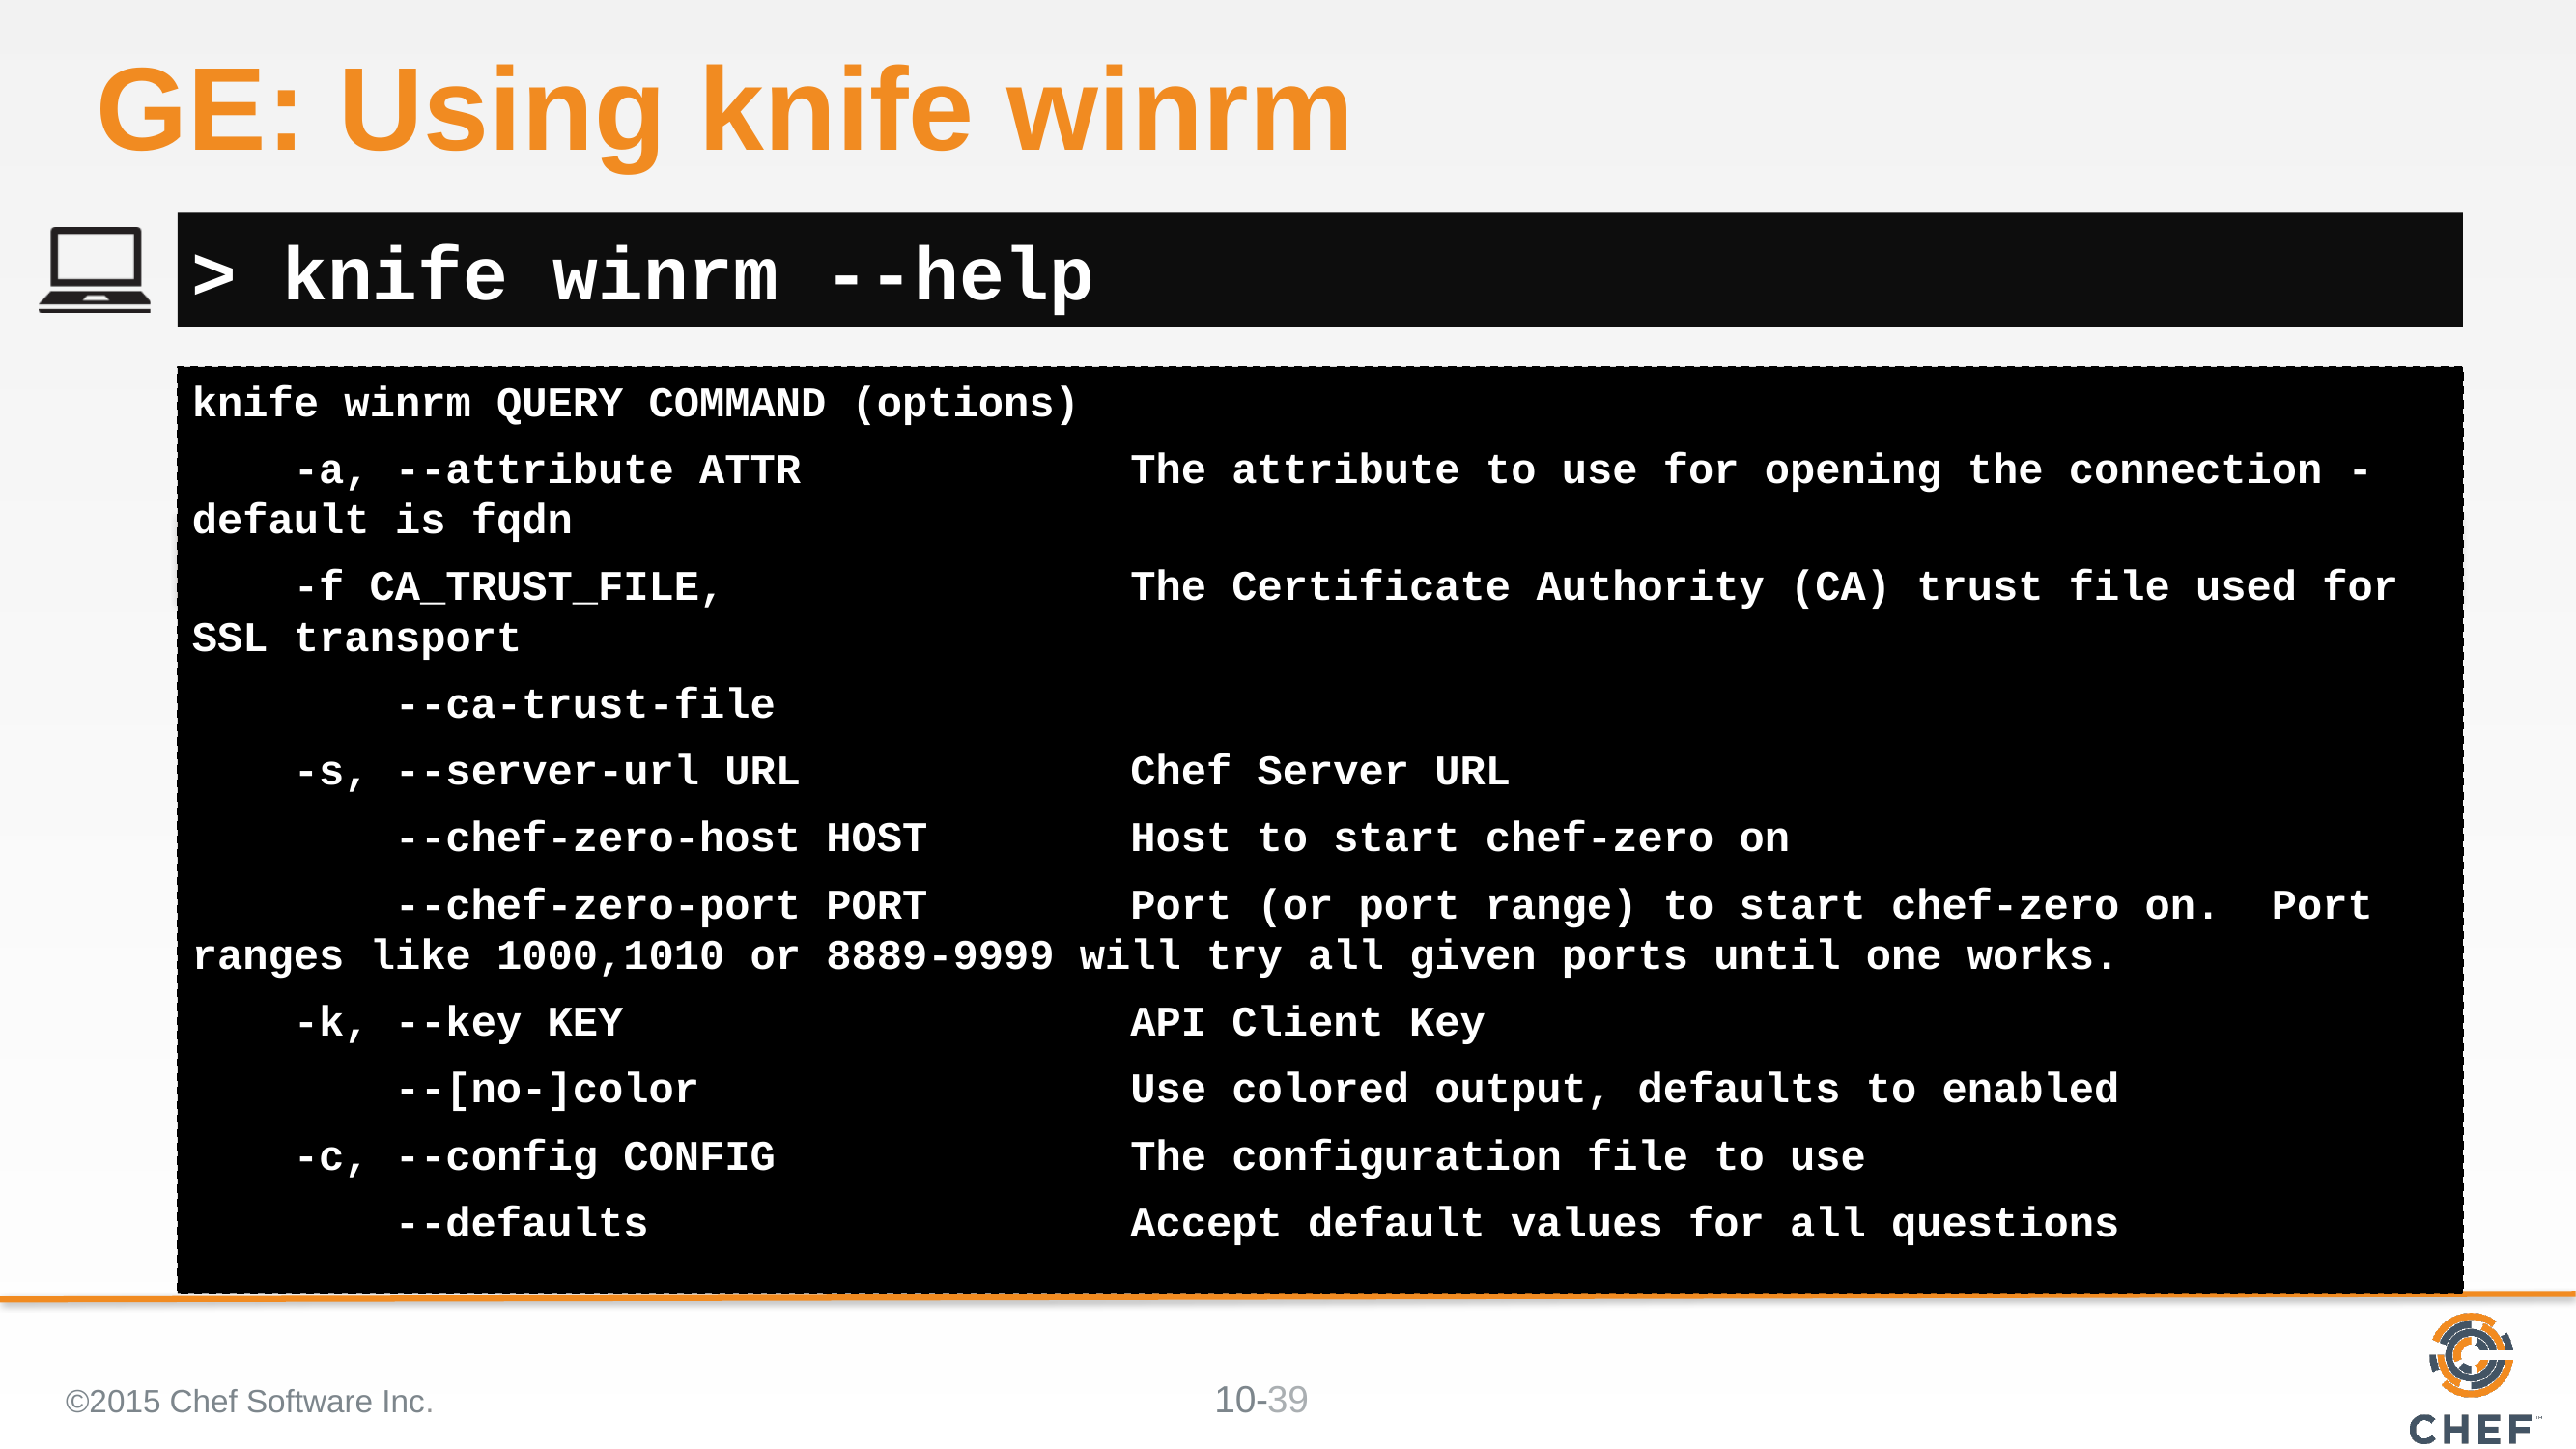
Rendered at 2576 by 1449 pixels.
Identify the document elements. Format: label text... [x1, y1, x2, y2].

title GE: Using knife winrm [96, 48, 2463, 180]
list > knife winrm --help [177, 212, 2463, 327]
list knife winrm QUERY COMMAND (options) -a, --attribute ATTR The attribute to use for opening the connection - default is fqdn -f CA_TRUST_FILE, The Certificate Authority (CA) trust file used for SSL transport --ca-trust-file -s, --server-url URL Chef Server URL --chef-zero-host HOST Host to start chef-zero on --chef-zero-port PORT Port (or port range) to start chef-zero on. Port ranges like 1000,1010 or 8889-9999 will try all given ports until one works. -k, --key KEY API Client Key --[no-]color Use colored output, defaults to enabled -c, --config CONFIG The configuration file to use --defaults Accept default values for all questions [177, 366, 2464, 1294]
slide_number 39 [998, 1359, 1578, 1437]
picture [2399, 1297, 2550, 1449]
footer ©2015 Chef Software Inc. [51, 1359, 952, 1440]
